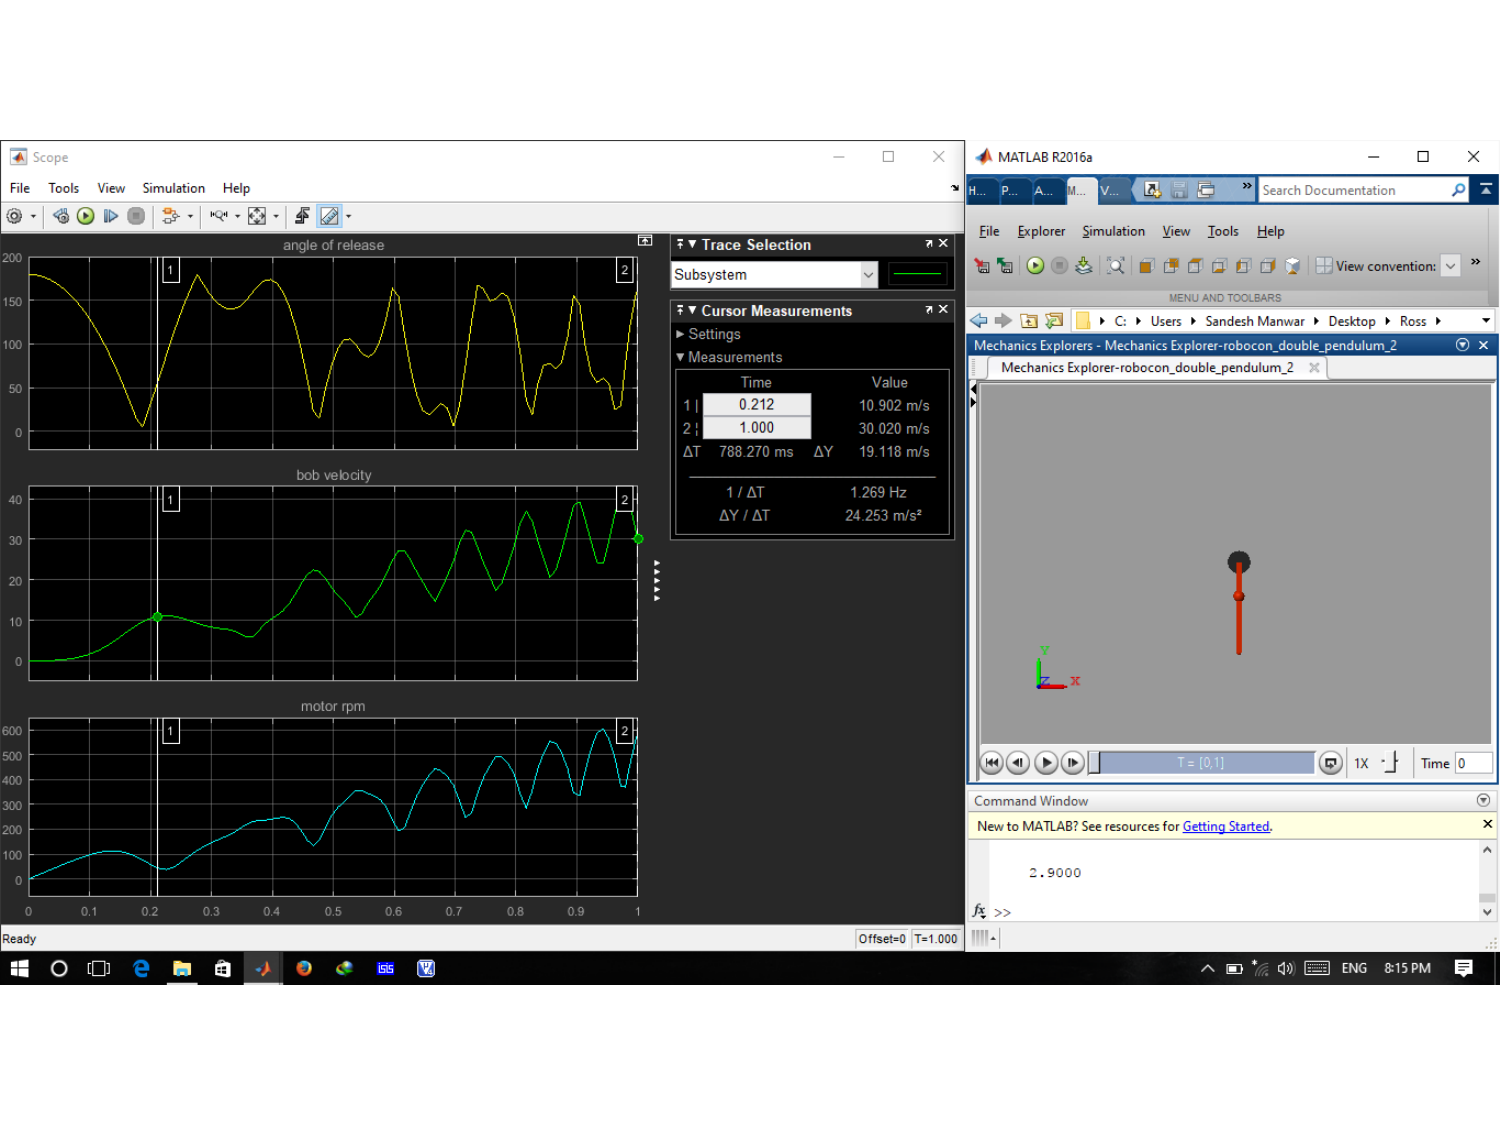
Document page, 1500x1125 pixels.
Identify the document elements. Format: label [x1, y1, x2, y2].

picture [0, 140, 1500, 985]
